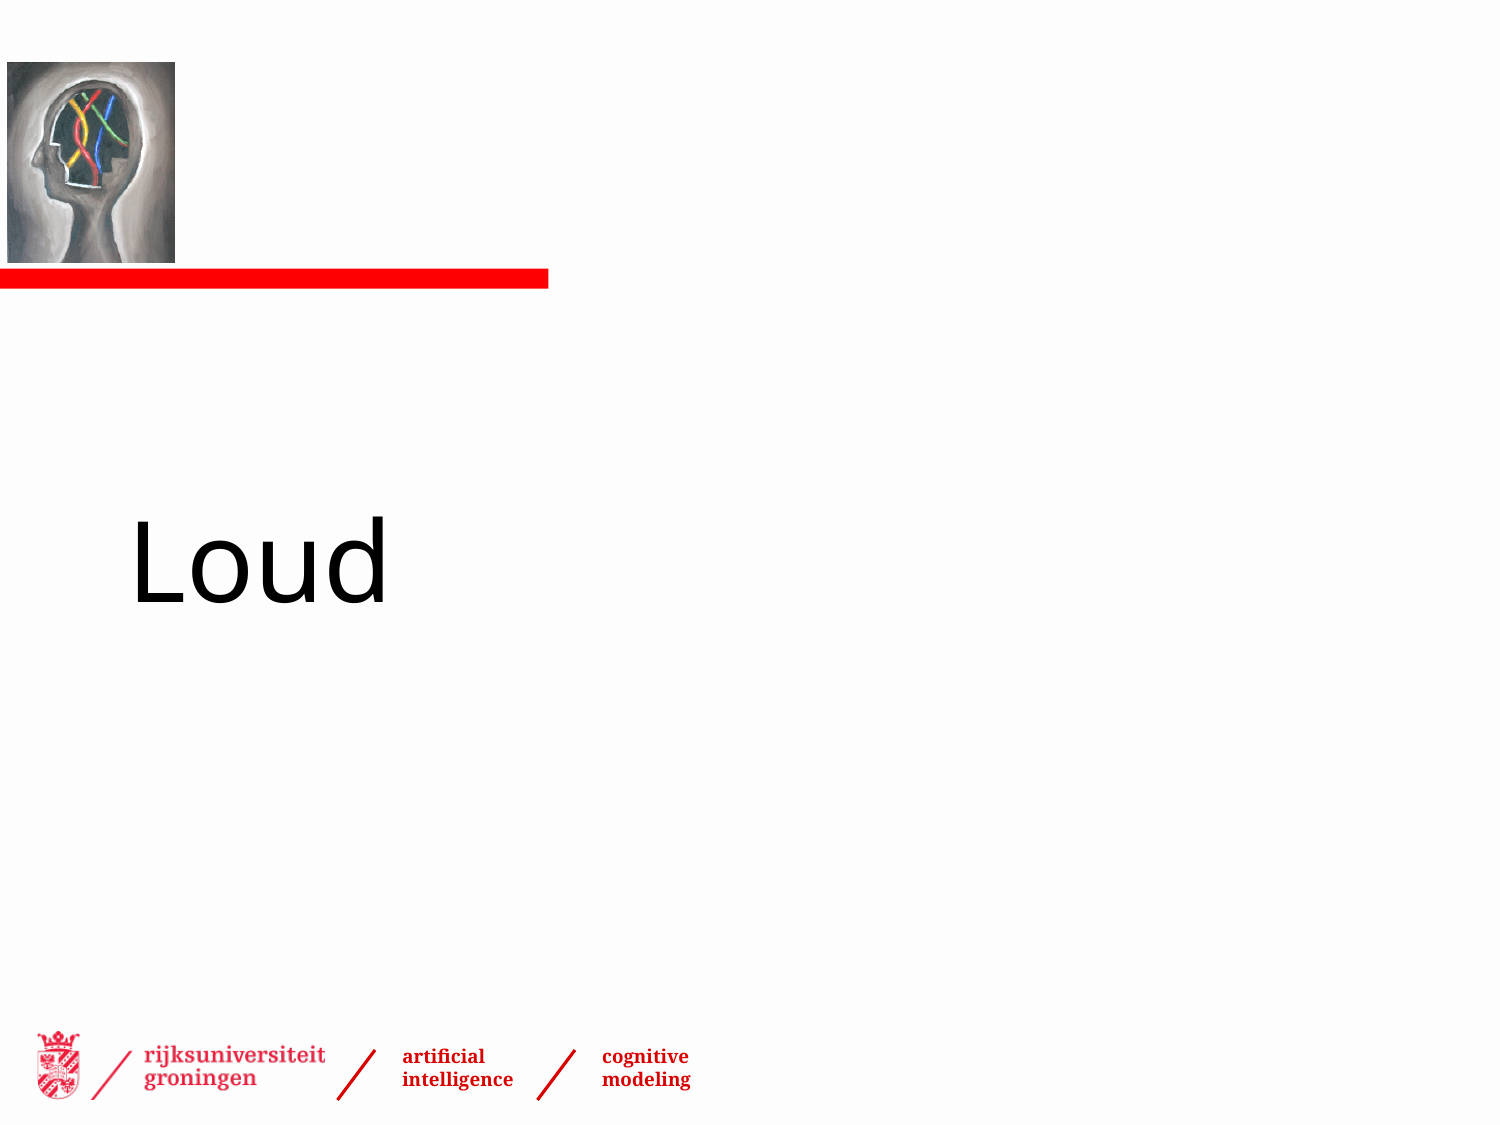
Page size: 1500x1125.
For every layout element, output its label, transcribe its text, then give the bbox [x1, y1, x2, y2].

list Loud [112, 324, 1388, 1001]
picture [7, 62, 175, 263]
